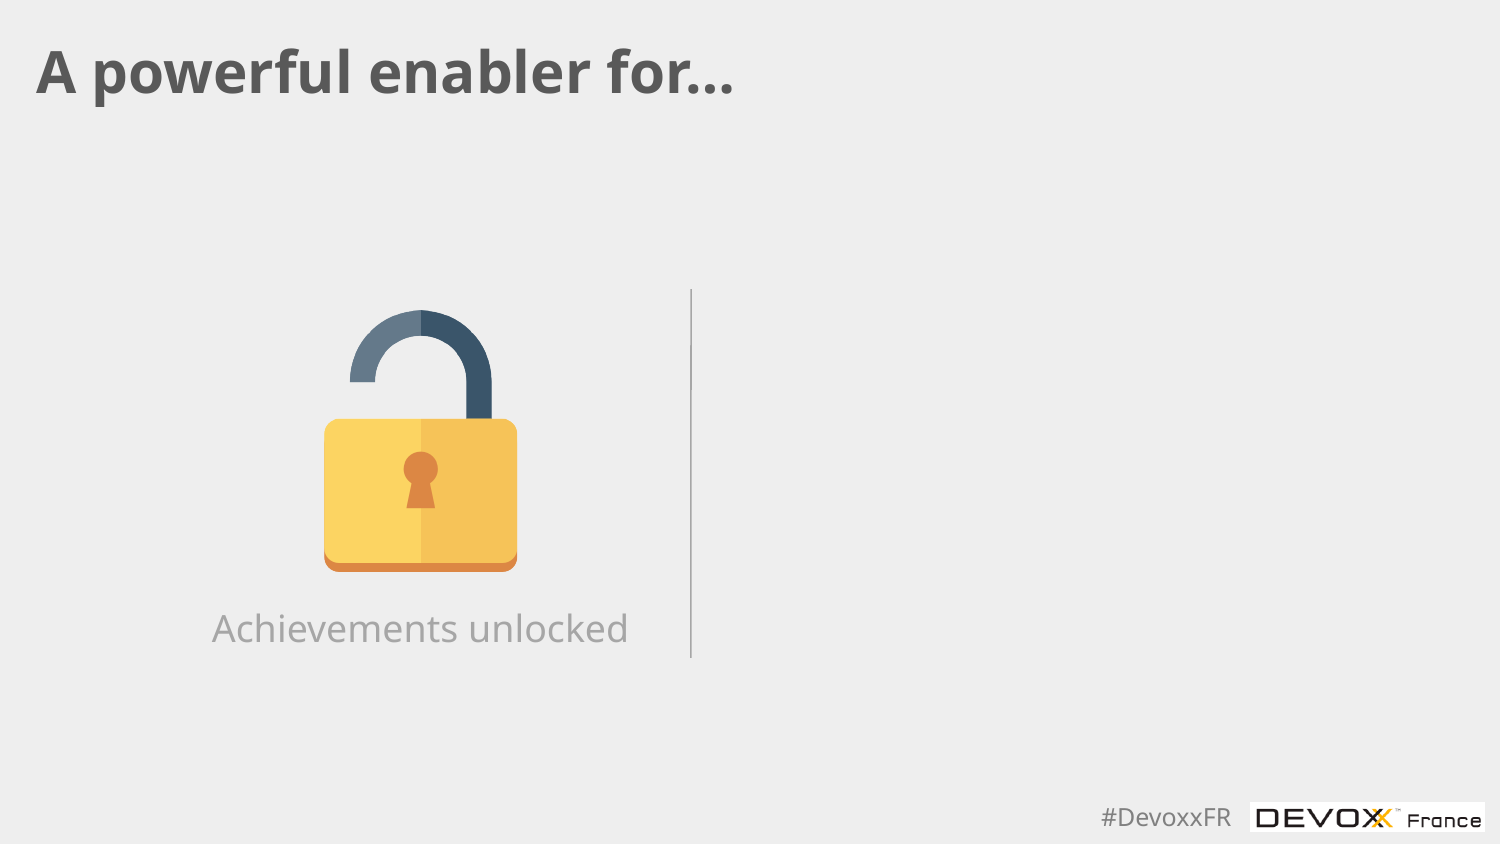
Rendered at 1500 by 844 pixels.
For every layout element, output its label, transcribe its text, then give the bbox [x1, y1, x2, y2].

text_box A powerful enabler for… [21, 19, 1311, 142]
picture [1249, 802, 1485, 832]
picture [290, 310, 552, 572]
text_box Achievements unlocked [150, 597, 686, 658]
text_box #DevoxxFR [1086, 794, 1247, 839]
